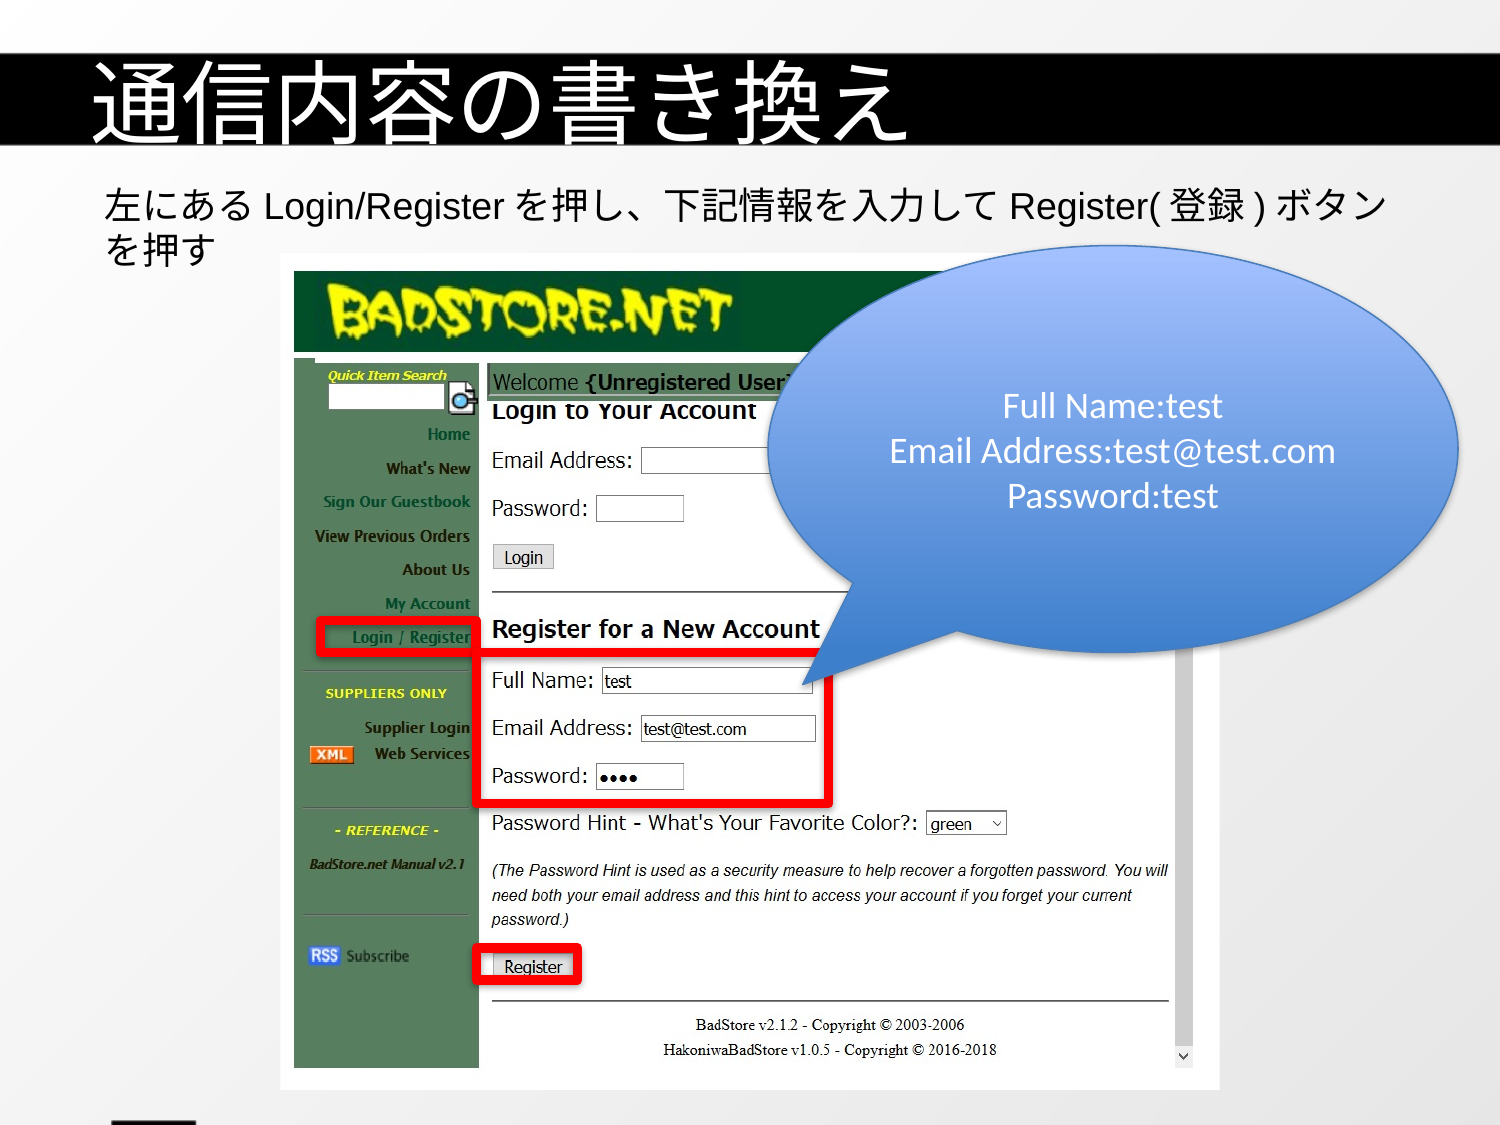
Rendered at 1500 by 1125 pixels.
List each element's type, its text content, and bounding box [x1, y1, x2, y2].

text_box 左にあるLogin/Registerを押し、下記情報を入力してRegister(登録)ボタンを押す [89, 174, 1410, 279]
picture [0, 0, 1500, 1125]
text_box Full Name:test Email Address:test@test.com Password:test [1224, 255, 1459, 642]
text_box Full Name:test Email Address:test@test.com Password:test [1028, 244, 1198, 251]
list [280, 253, 1220, 1090]
title 通信内容の書き換え [75, 45, 1425, 156]
